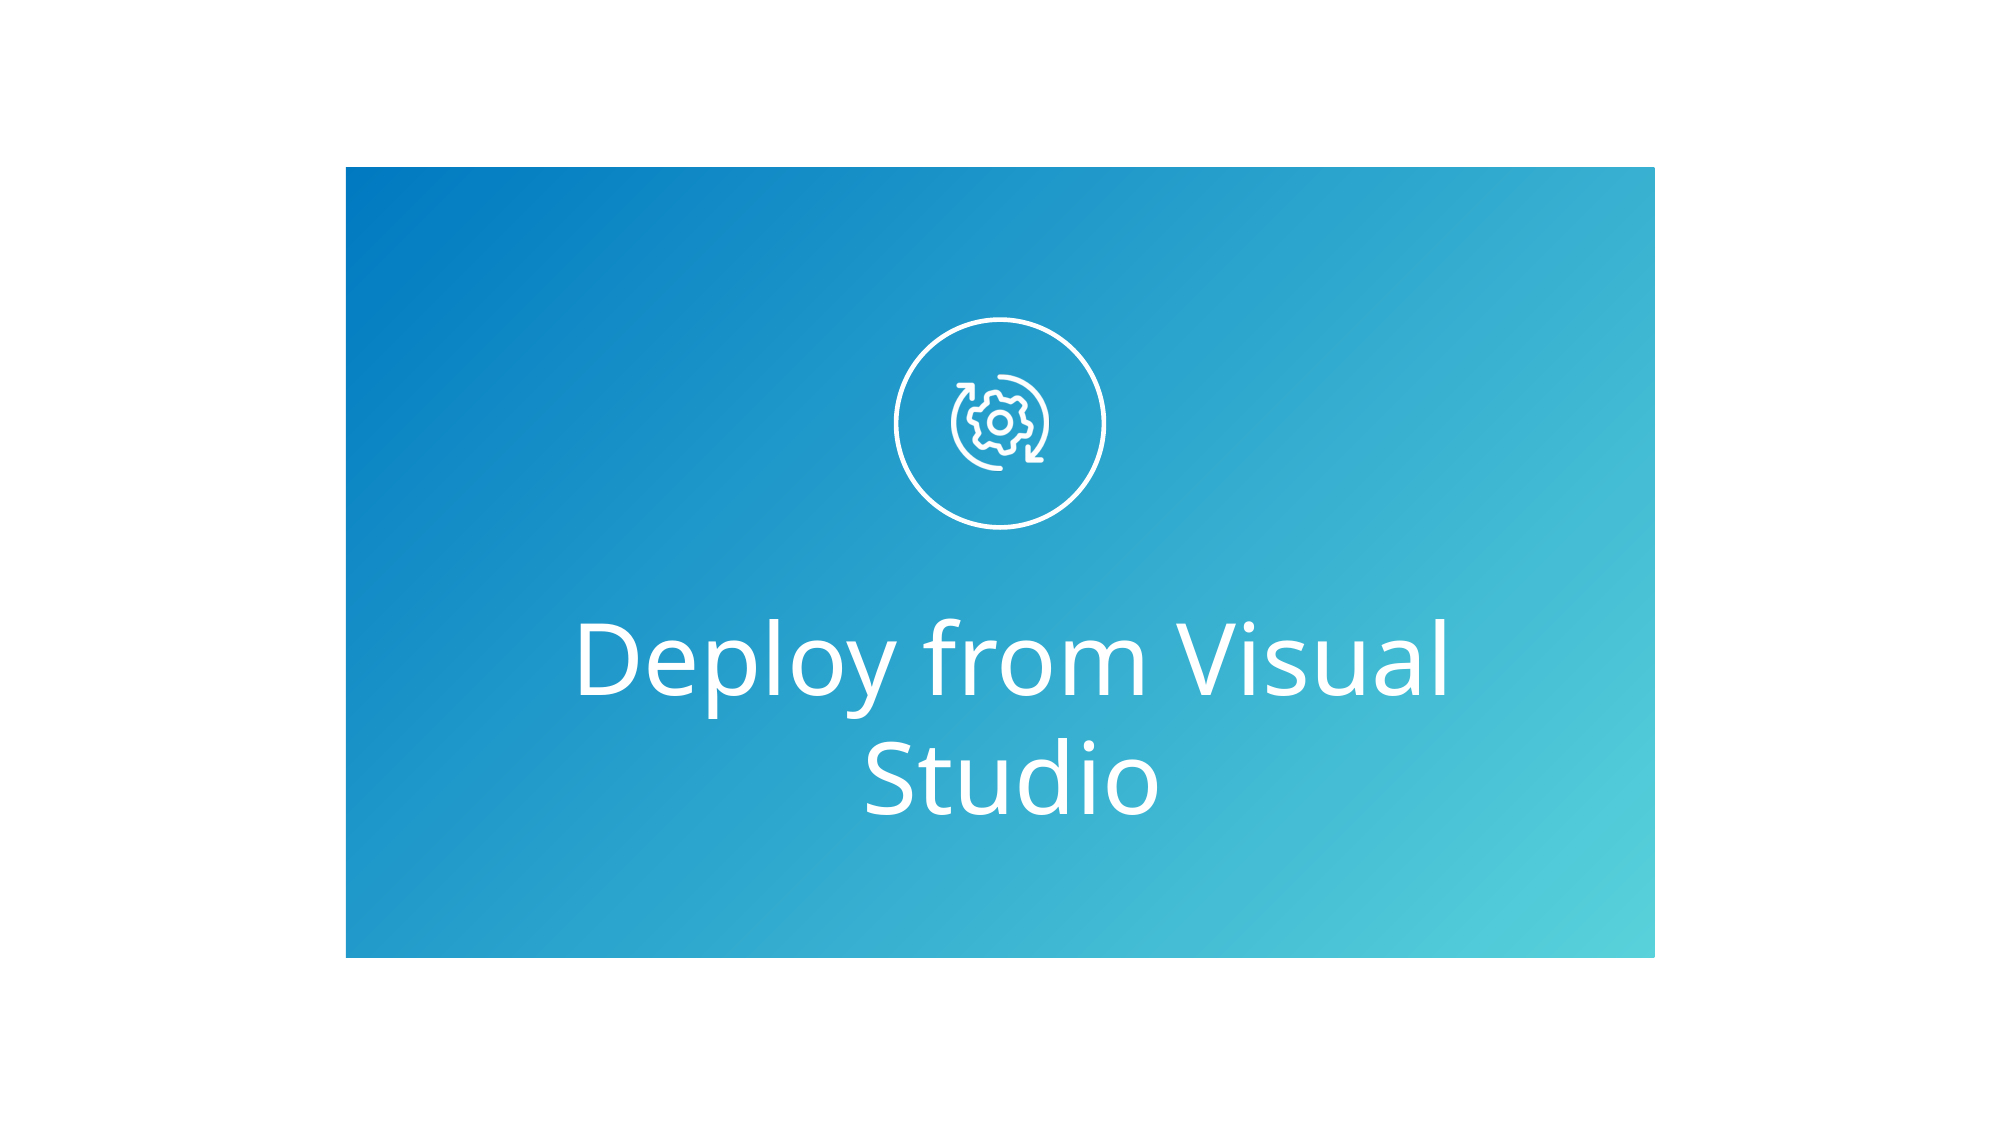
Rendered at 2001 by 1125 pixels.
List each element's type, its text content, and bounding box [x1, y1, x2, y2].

title Deploy from Visual Studio [406, 579, 1619, 776]
picture [946, 354, 1054, 492]
